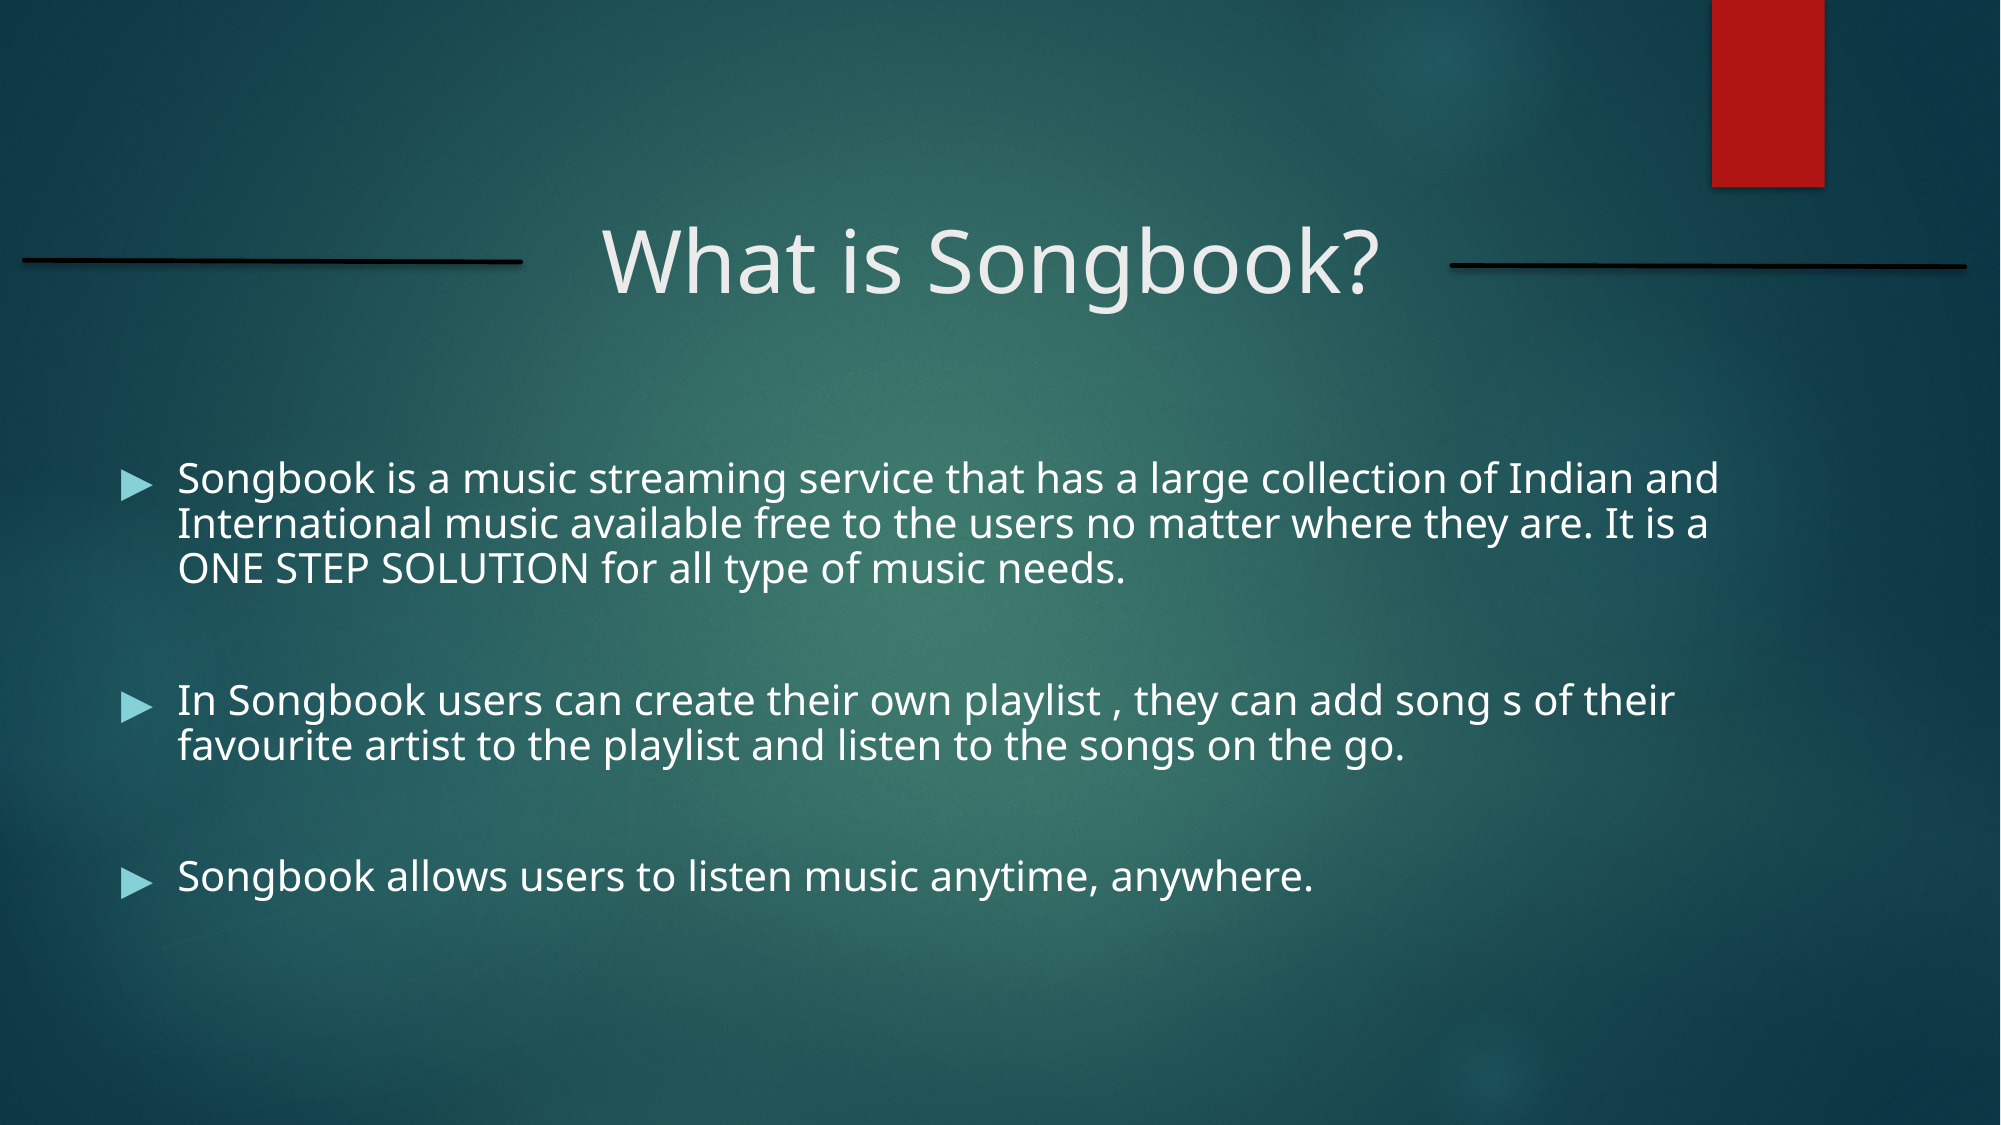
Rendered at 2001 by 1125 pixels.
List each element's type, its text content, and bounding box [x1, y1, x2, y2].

title What is Songbook? [219, 198, 1762, 349]
list Songbook is a music streaming service that has a large collection of Indian and International music available free to the users no matter where they are. It is a ONE STEP SOLUTION for all type of music needs. In Songbook users can create their own playlist , they can add song s of their favourite artist to the playlist and listen to the songs on the go. Songbook allows users to listen music anytime, anywhere. [106, 450, 1772, 909]
picture [0, 0, 2001, 1125]
